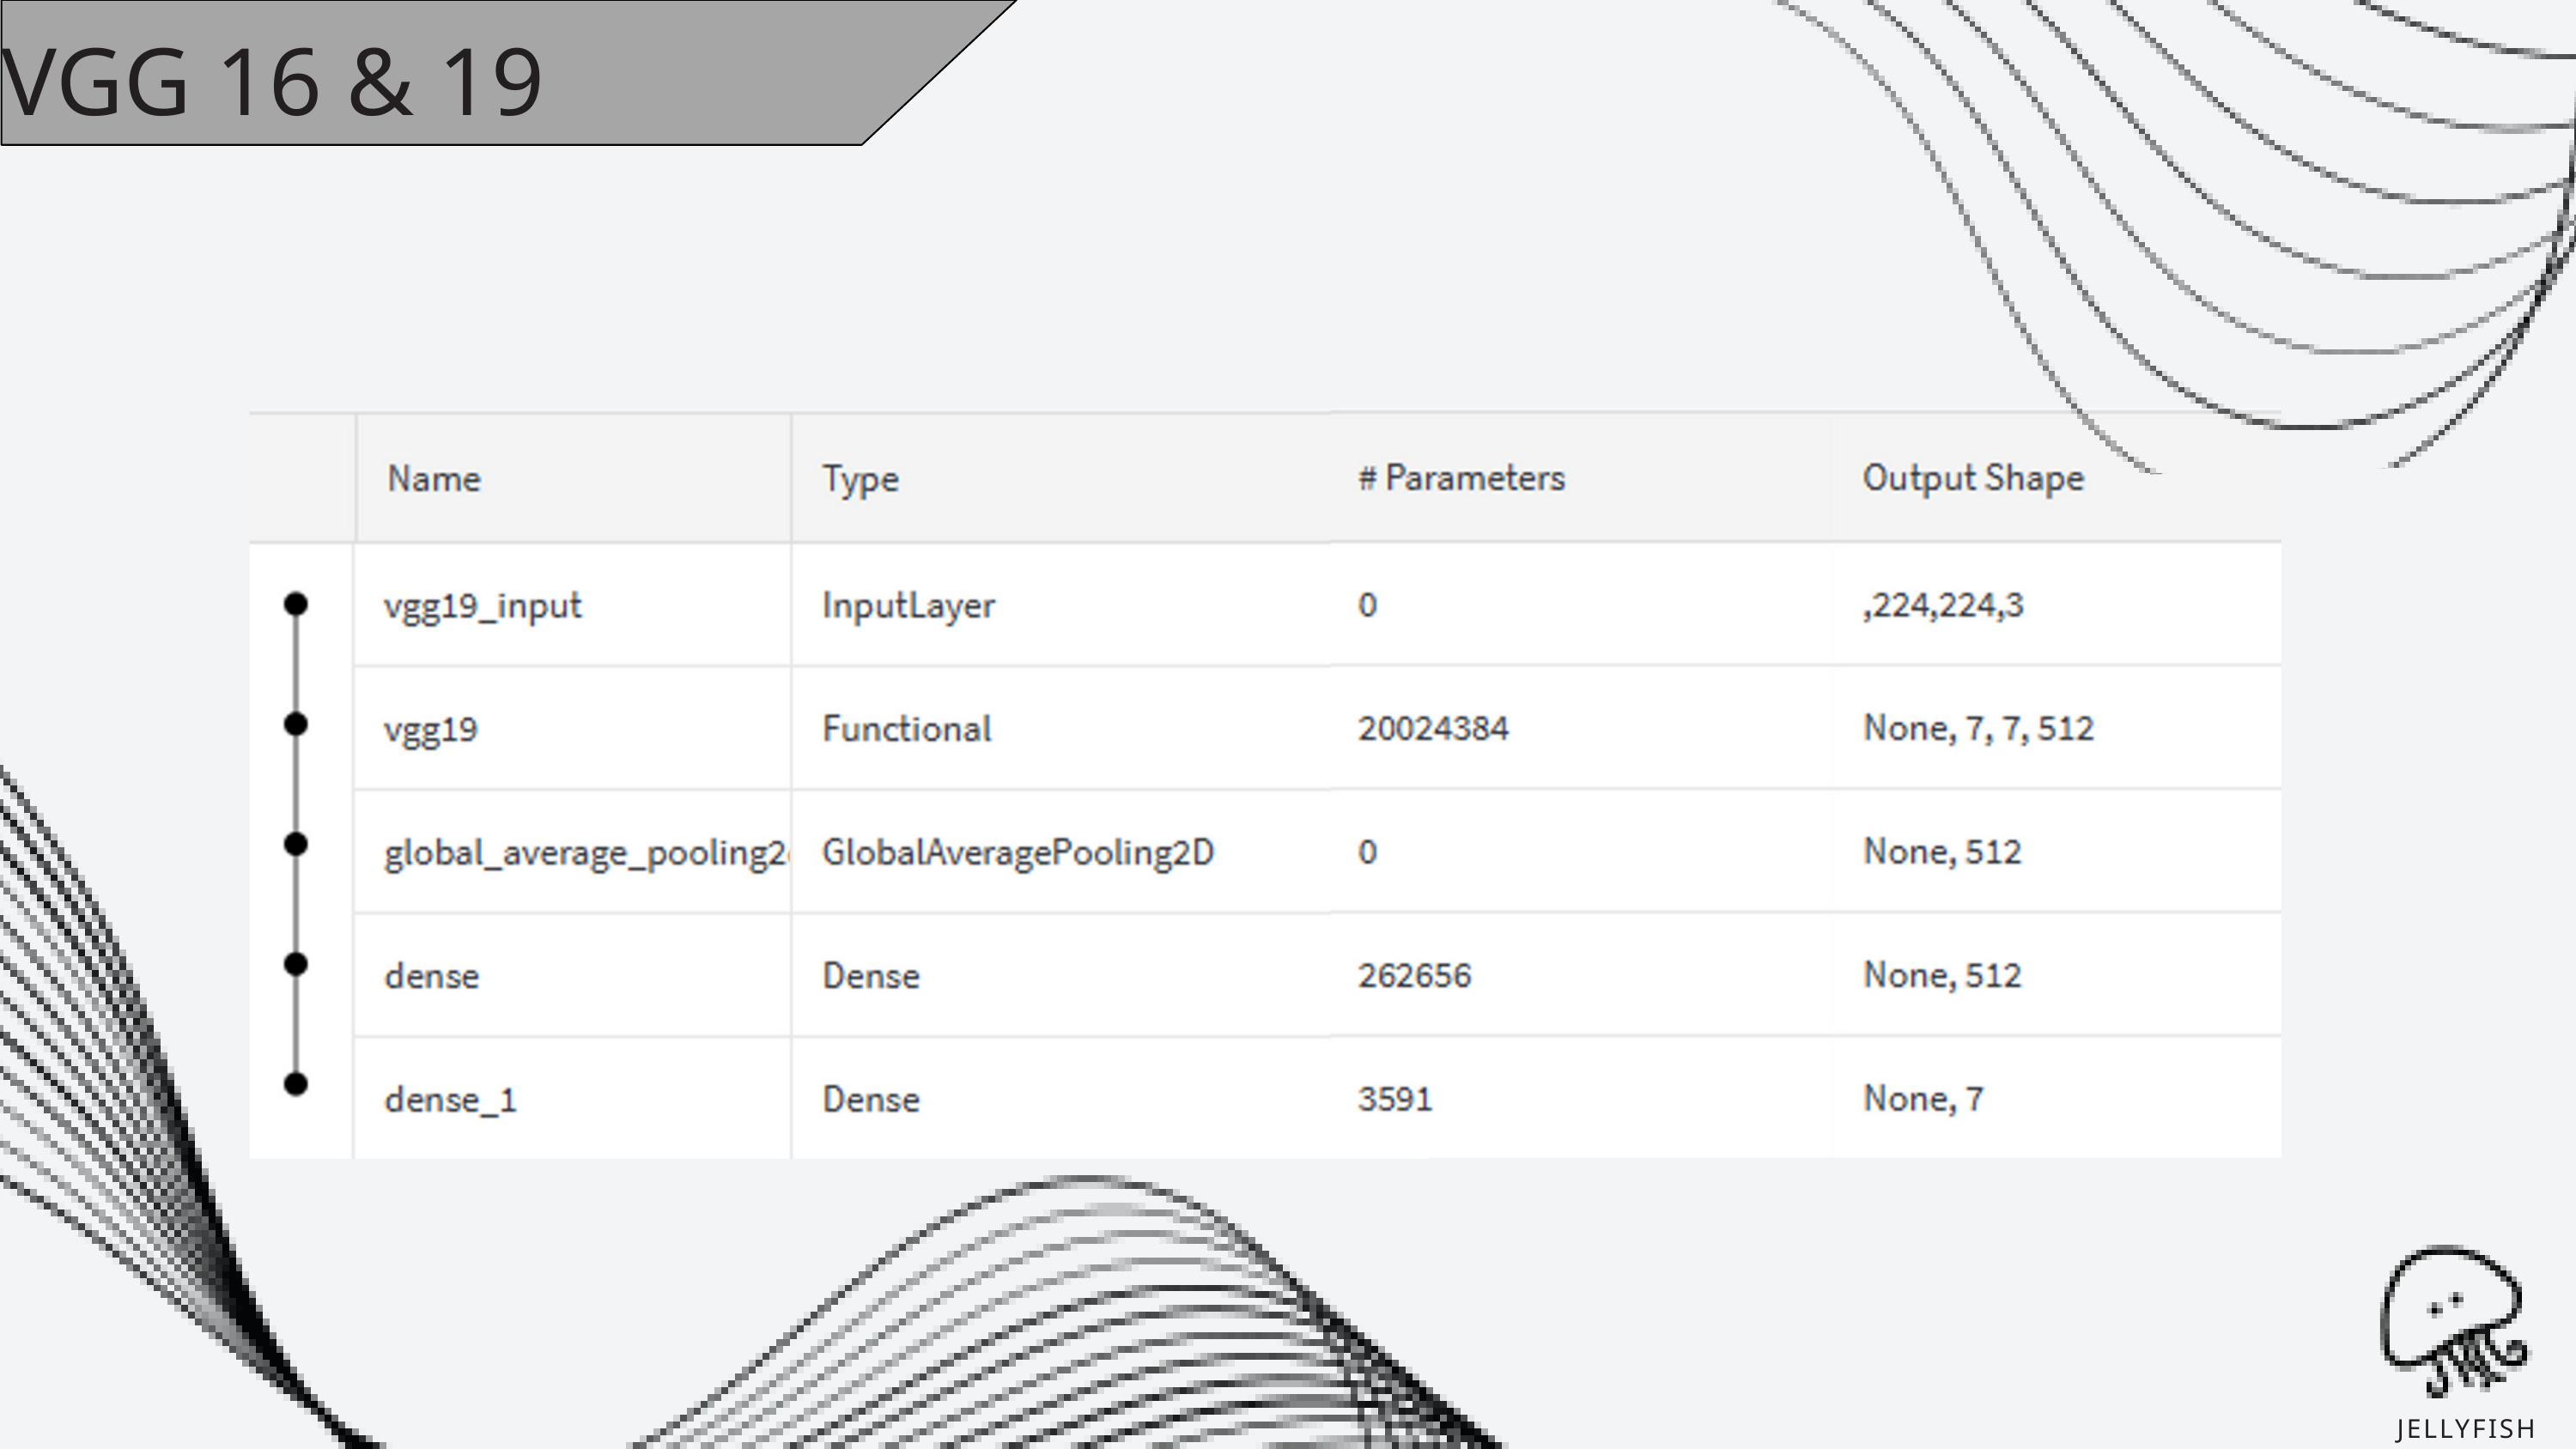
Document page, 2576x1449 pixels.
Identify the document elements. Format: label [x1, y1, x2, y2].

text_box [1003, 0, 2576, 487]
text_box [2356, 1245, 2576, 1441]
text_box [0, 471, 1721, 1449]
text_box [1, 0, 1018, 145]
text_box [249, 408, 1012, 471]
text_box [1721, 471, 2281, 1159]
